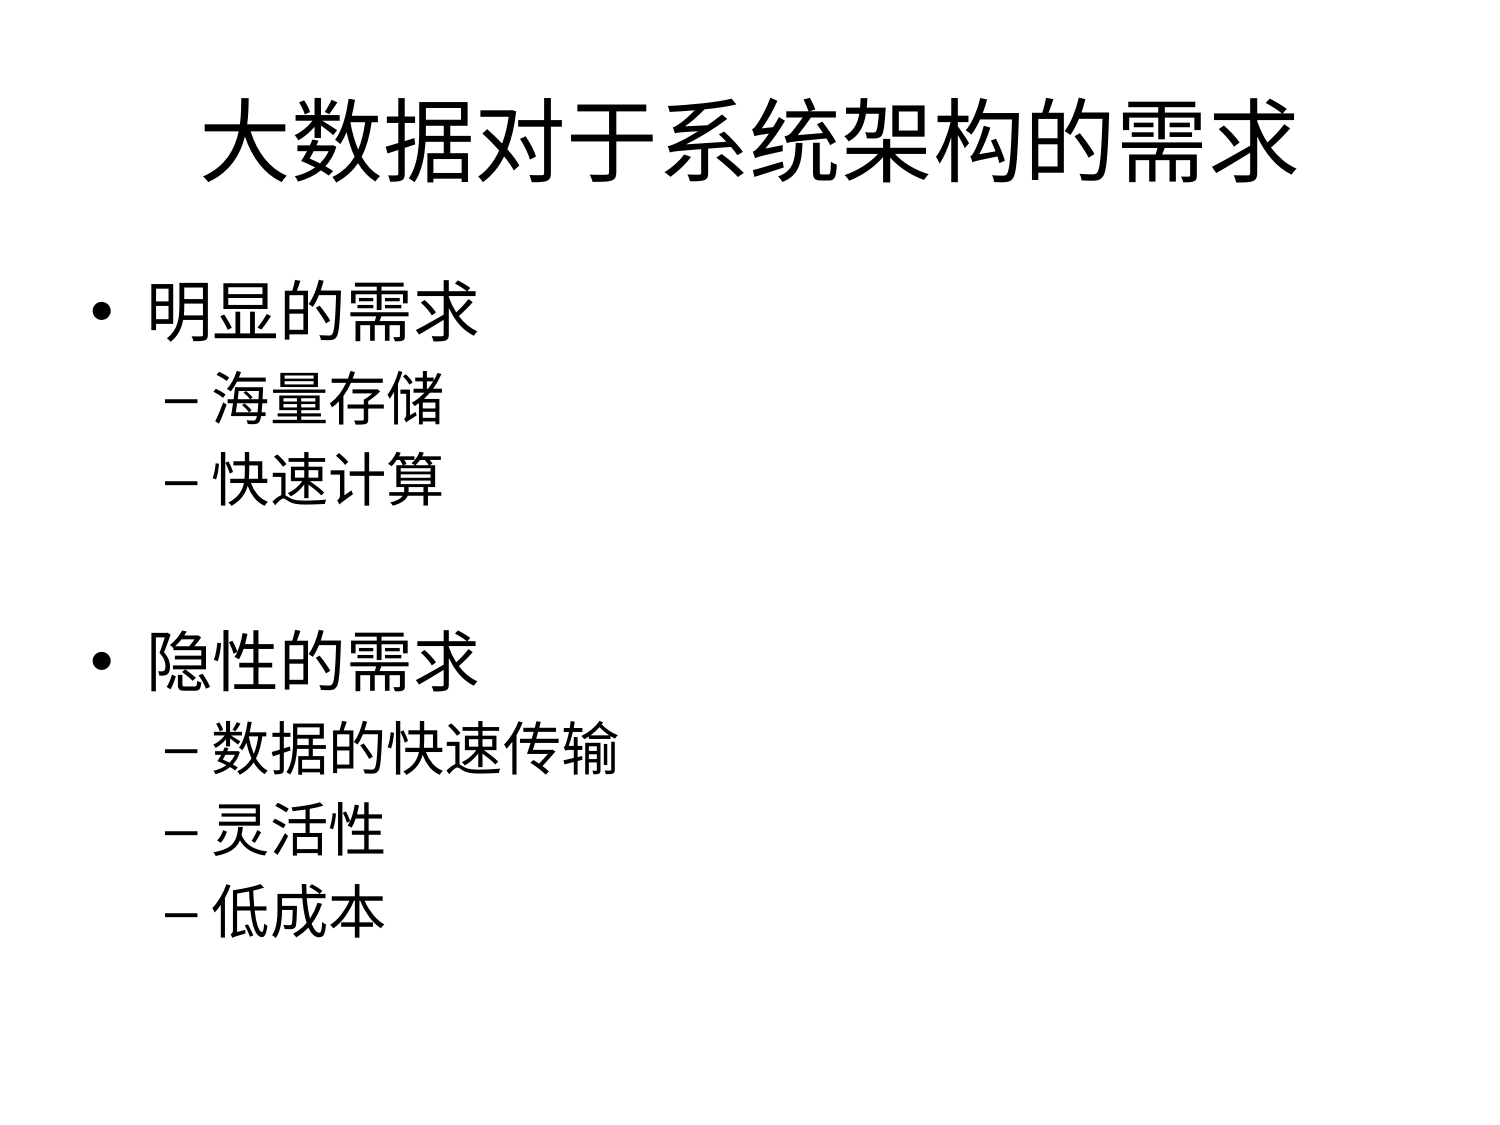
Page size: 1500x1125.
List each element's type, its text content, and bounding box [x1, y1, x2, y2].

title 大数据对于系统架构的需求 [75, 45, 1425, 233]
list 明显的需求 海量存储 快速计算 隐性的需求 数据的快速传输 灵活性 低成本 [75, 262, 1425, 1005]
